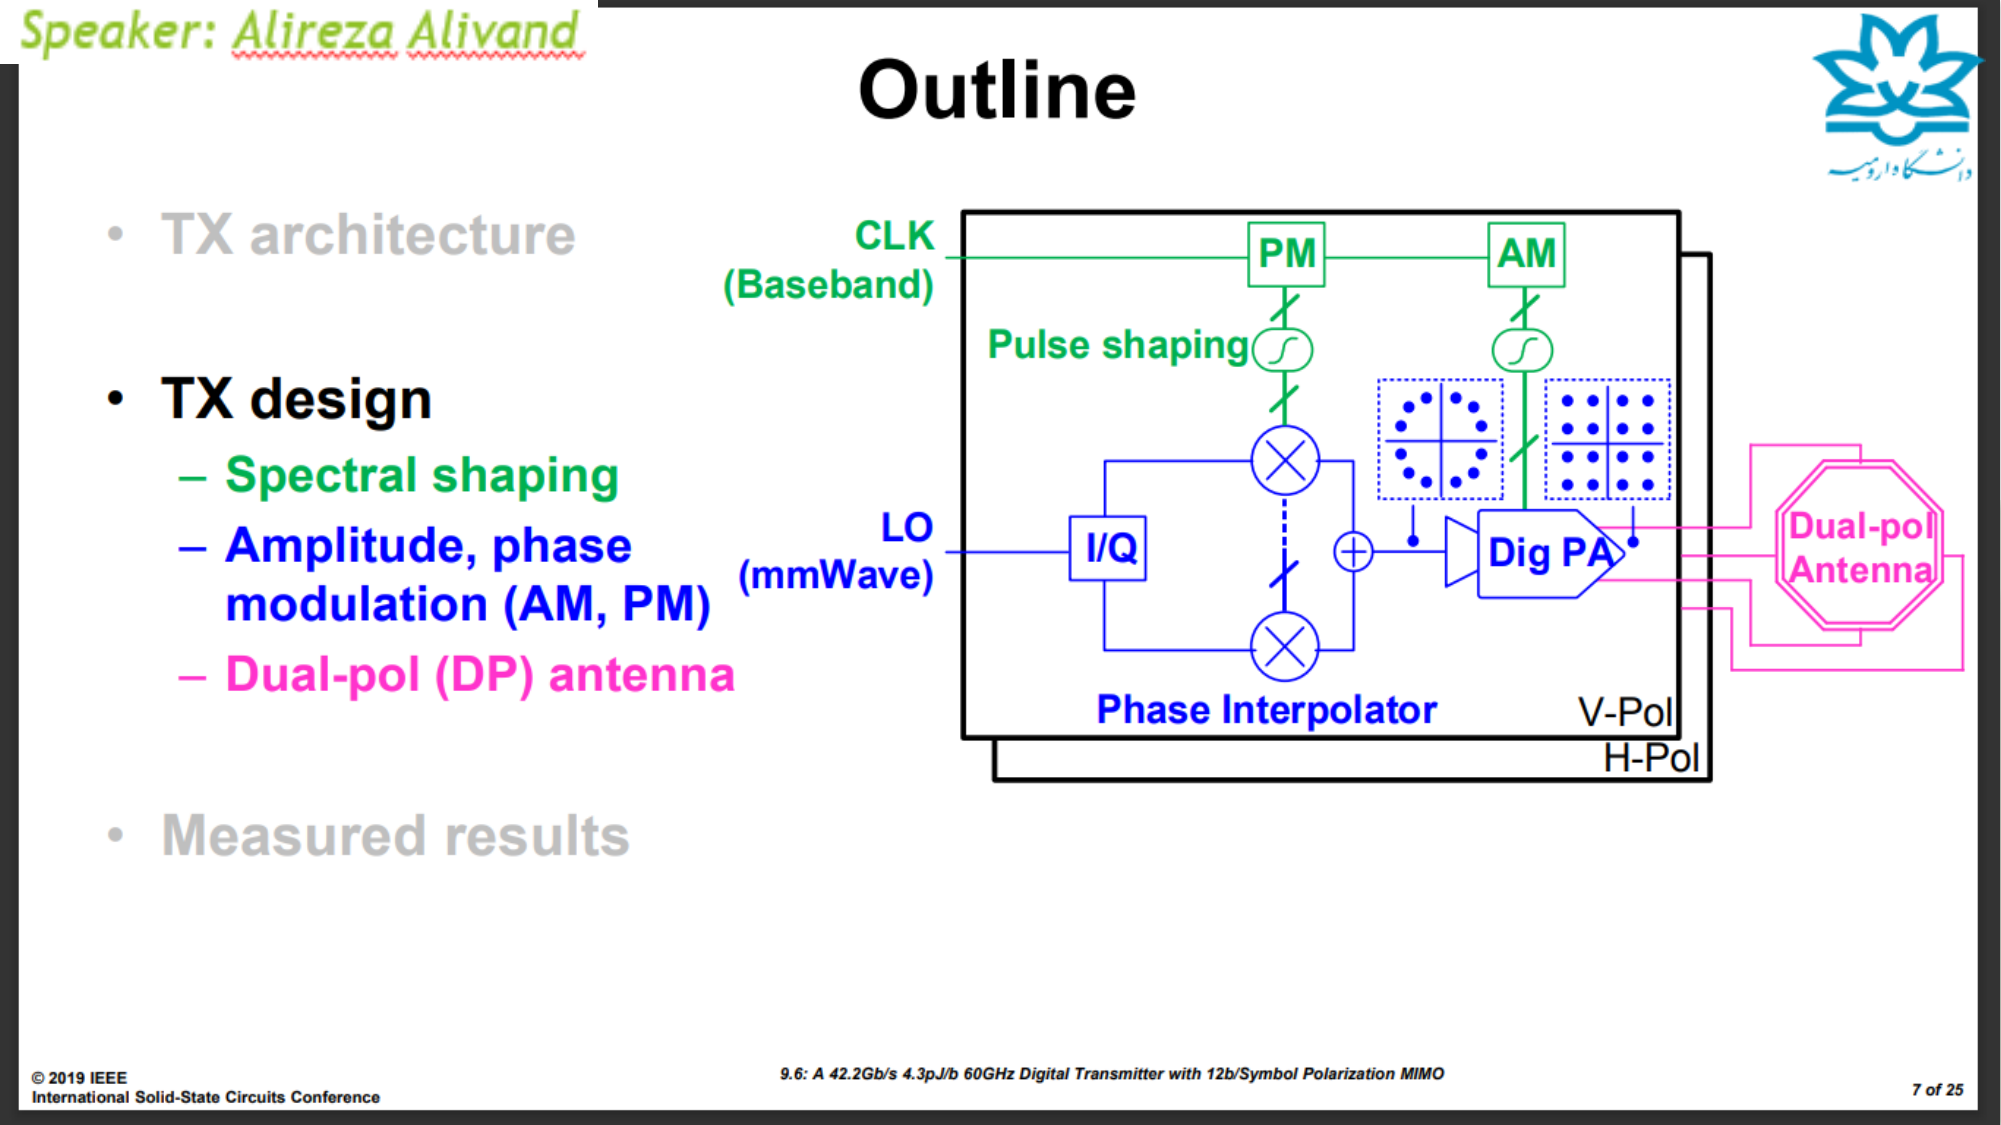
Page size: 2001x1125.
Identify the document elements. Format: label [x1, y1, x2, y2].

list [0, 0, 2000, 1125]
picture [0, 0, 599, 65]
picture [1797, 10, 2000, 190]
